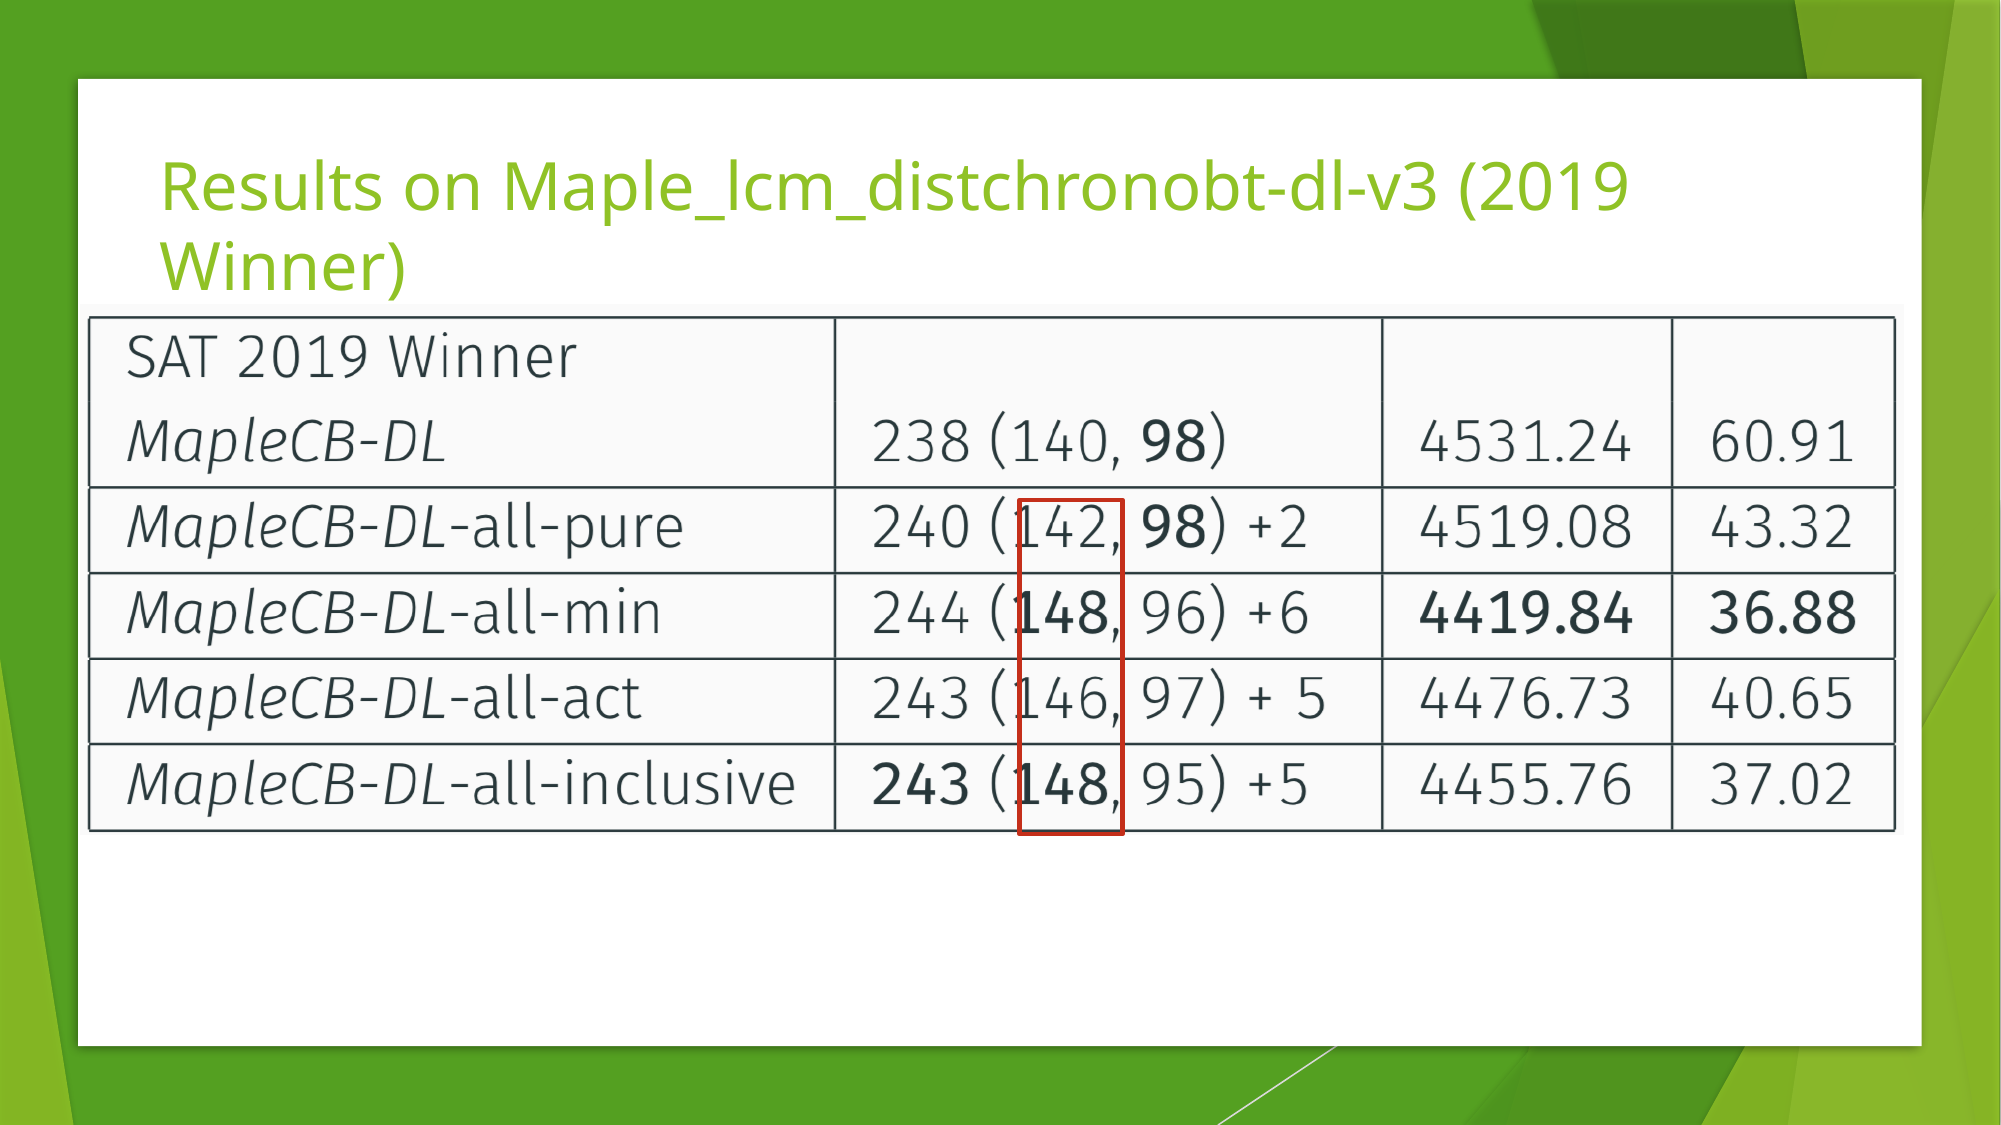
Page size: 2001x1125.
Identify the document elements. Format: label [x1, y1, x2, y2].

picture [79, 303, 1904, 835]
text_box [0, 0, 2000, 1125]
